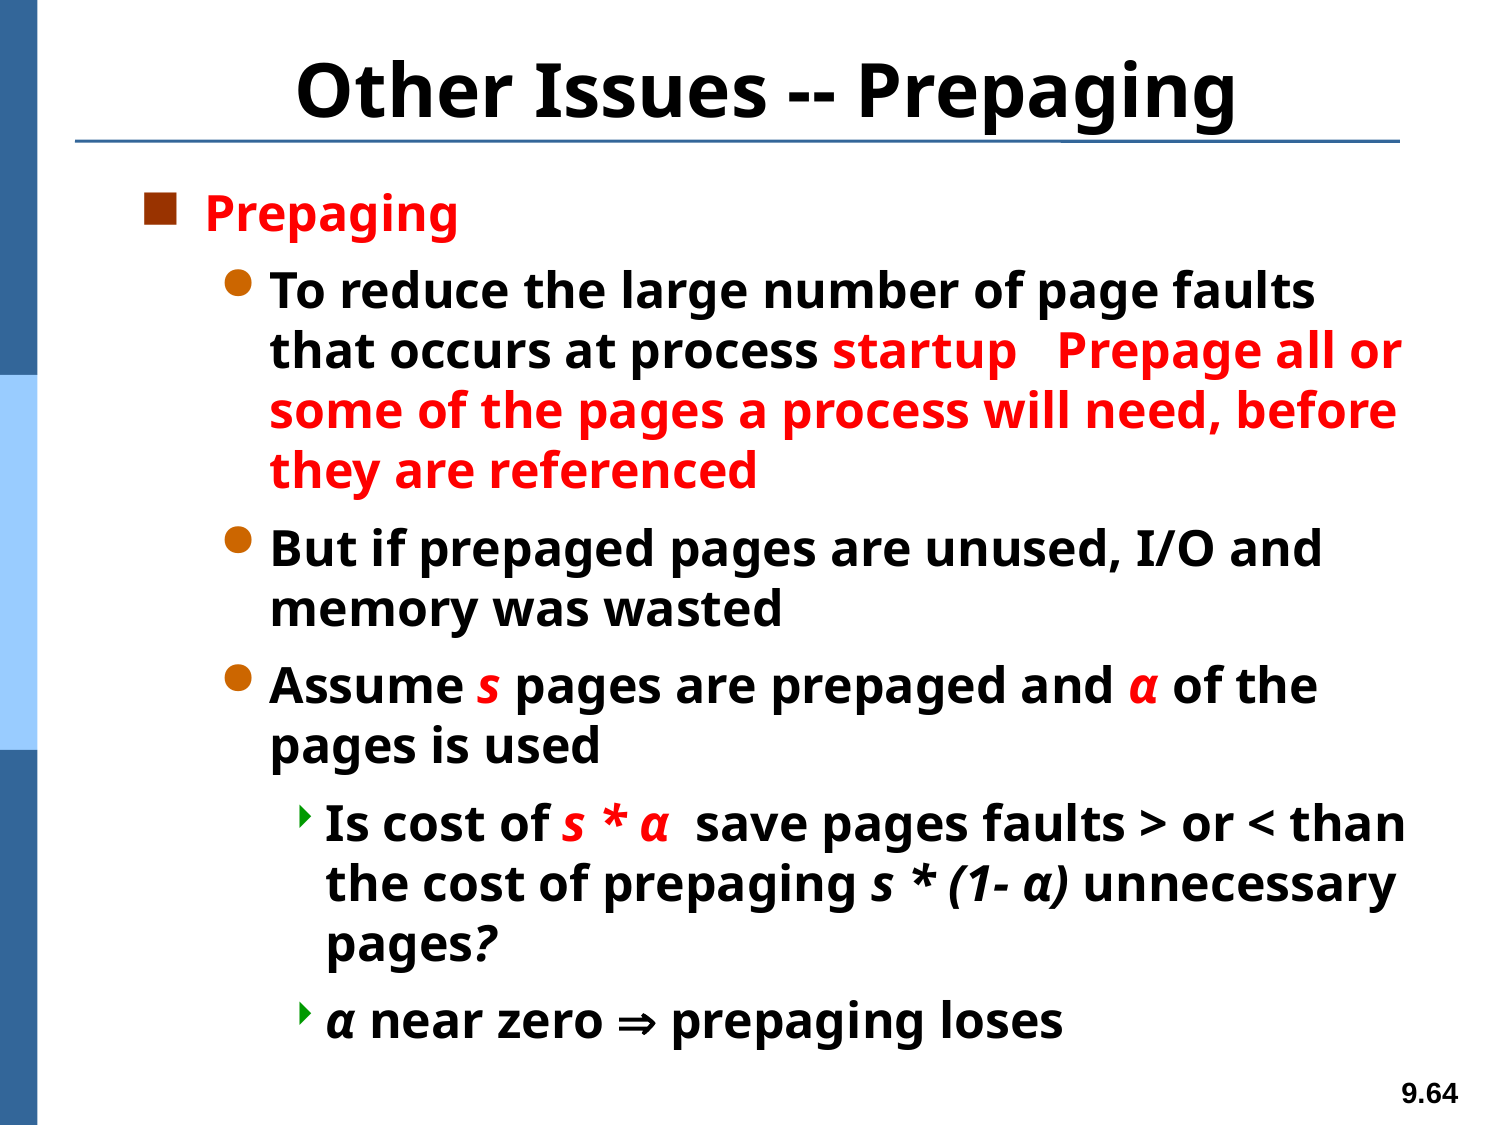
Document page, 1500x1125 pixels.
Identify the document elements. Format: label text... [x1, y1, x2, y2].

title Other Issues -- Prepaging [92, 45, 1443, 141]
list Prepaging To reduce the large number of page faults that occurs at process startup Prepage all or some of the pages a process will need, before they are referenced But if prepaged pages are unused, I/O and memory was wasted Assume s pages are prepaged and α of the pages is used Is cost of s * α save pages faults > or < than the cost of prepaging s * (1- α) unnecessary pages? α near zero  prepaging loses [132, 173, 1437, 980]
